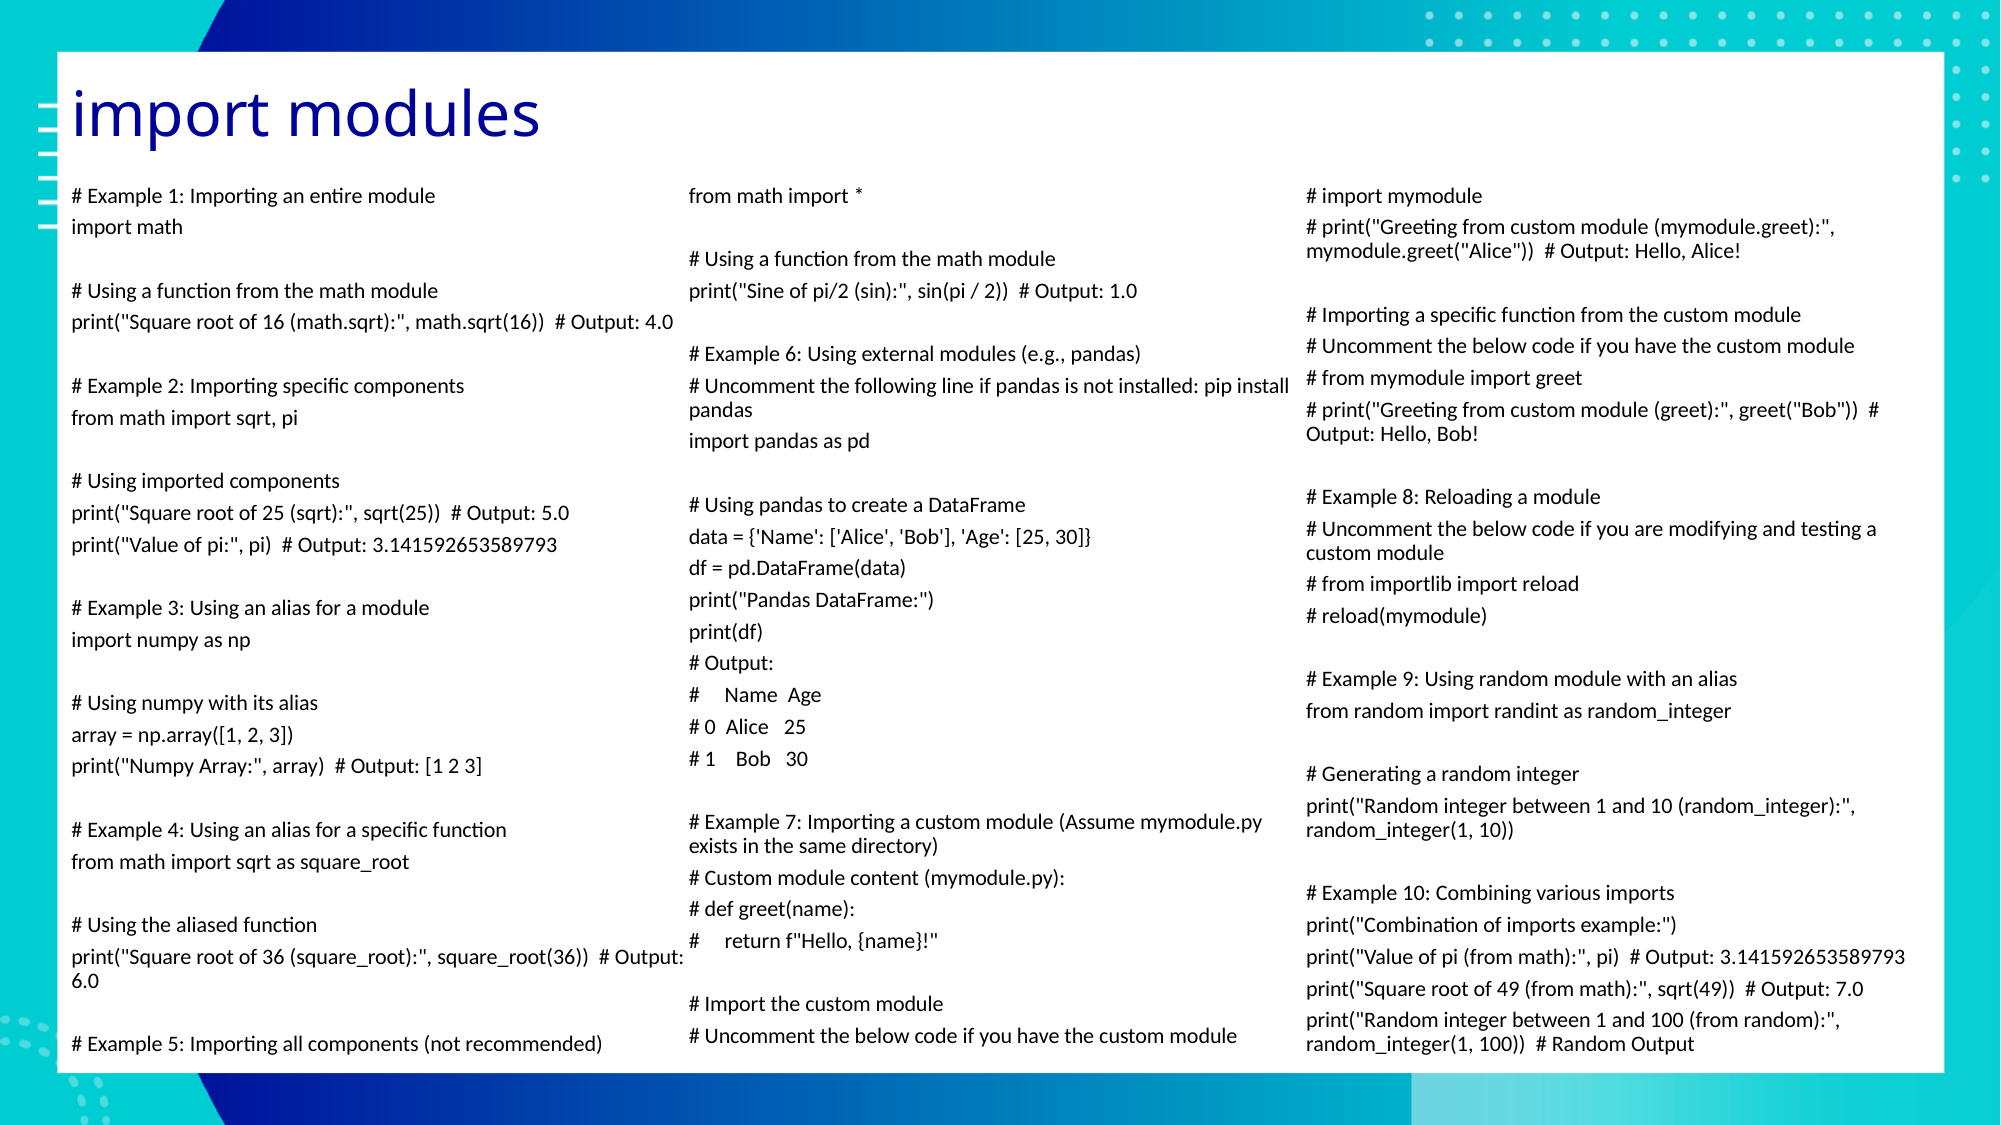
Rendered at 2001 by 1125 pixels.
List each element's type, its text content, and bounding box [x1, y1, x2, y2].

picture [0, 0, 2001, 1125]
title import modules [56, 56, 1939, 176]
list # Example 1: Importing an entire module import math # Using a function from the math module print("Square root of 16 (math.sqrt):", math.sqrt(16)) # Output: 4.0 # Example 2: Importing specific components from math import sqrt, pi # Using imported components print("Square root of 25 (sqrt):", sqrt(25)) # Output: 5.0 print("Value of pi:", pi) # Output: 3.141592653589793 # Example 3: Using an alias for a module import numpy as np # Using numpy with its alias array = np.array([1, 2, 3]) print("Numpy Array:", array) # Output: [1 2 3] # Example 4: Using an alias for a specific function from math import sqrt as square_root # Using the aliased function print("Square root of 36 (square_root):", square_root(36)) # Output: 6.0 # Example 5: Importing all components (not recommended) from math import * # Using a function from the math module print("Sine of pi/2 (sin):", sin(pi / 2)) # Output: 1.0 # Example 6: Using external modules (e.g., pandas) # Uncomment the following line if pandas is not installed: pip install pandas import pandas as pd # Using pandas to create a DataFrame data = {'Name': ['Alice', 'Bob'], 'Age': [25, 30]} df = pd.DataFrame(data) print("Pandas DataFrame:") print(df) # Output: # Name Age # 0 Alice 25 # 1 Bob 30 # Example 7: Importing a custom module (Assume mymodule.py exists in the same directory) # Custom module content (mymodule.py): # def greet(name): # return f"Hello, {name}!" # Import the custom module # Uncomment the below code if you have the custom module # import mymodule # print("Greeting from custom module (mymodule.greet):", mymodule.greet("Alice")) # Output: Hello, Alice! # Importing a specific function from the custom module # Uncomment the below code if you have the custom module # from mymodule import greet # print("Greeting from custom module (greet):", greet("Bob")) # Output: Hello, Bob! # Example 8: Reloading a module # Uncomment the below code if you are modifying and testing a custom module # from importlib import reload # reload(mymodule) # Example 9: Using random module with an alias from random import randint as random_integer # Generating a random integer print("Random integer between 1 and 10 (random_integer):", random_integer(1, 10)) # Example 10: Combining various imports print("Combination of imports example:") print("Value of pi (from math):", pi) # Output: 3.141592653589793 print("Square root of 49 (from math):", sqrt(49)) # Output: 7.0 print("Random integer between 1 and 100 (from random):", random_integer(1, 100)) # Random Output [56, 176, 1939, 1069]
